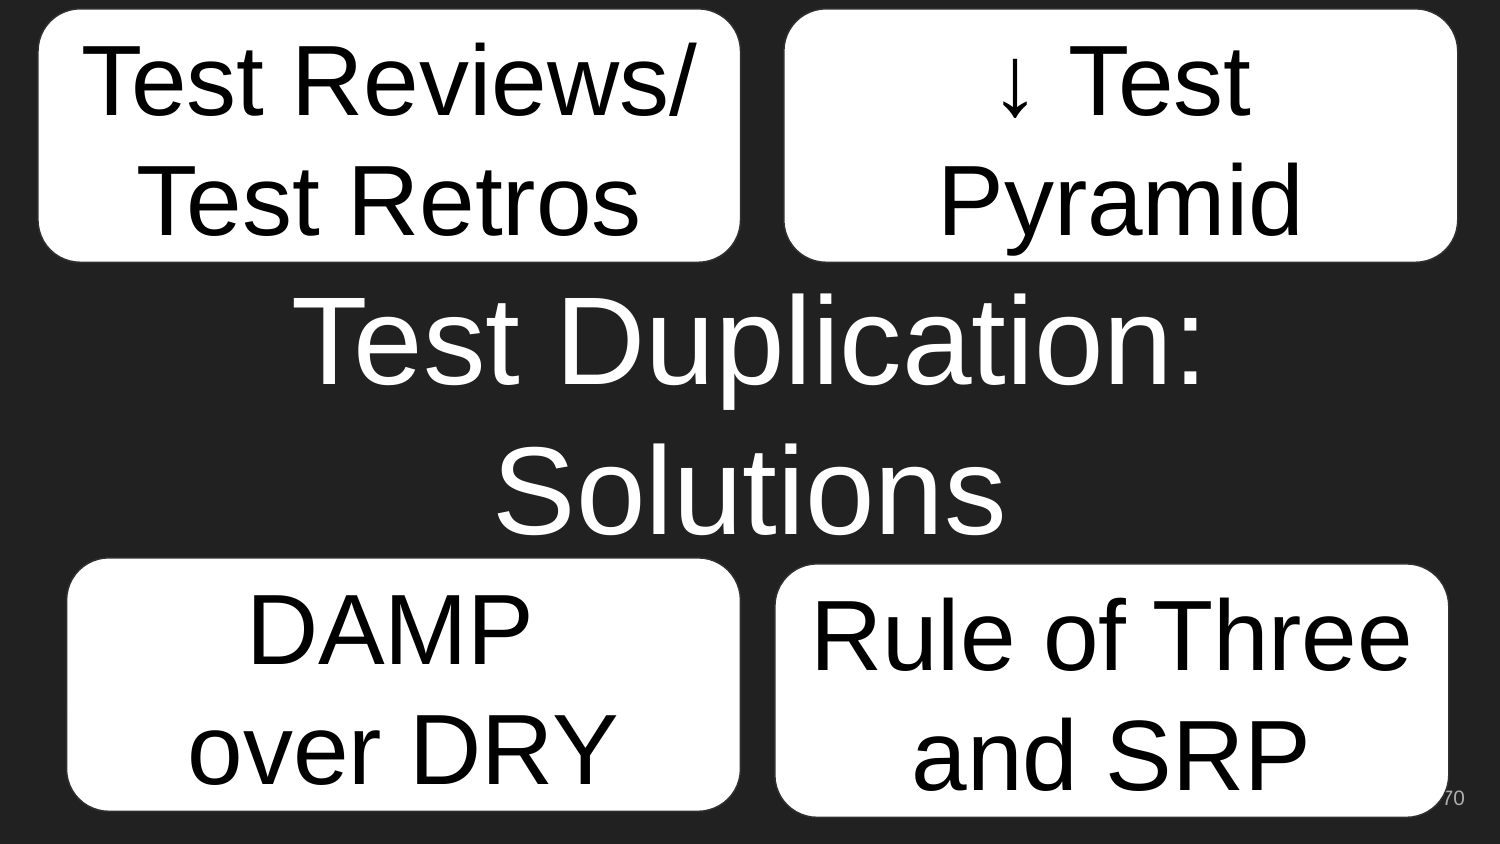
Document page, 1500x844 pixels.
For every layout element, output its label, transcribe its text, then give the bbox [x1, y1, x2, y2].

text_box ↓ Test Pyramid [783, 8, 1458, 263]
title Test Duplication: Solutions [51, 333, 1449, 487]
slide_number ‹#› [1389, 764, 1480, 830]
text_box Rule of Three and SRP [774, 563, 1449, 818]
text_box DAMP over DRY [66, 557, 741, 812]
text_box Test Reviews/ Test Retros [37, 8, 741, 263]
